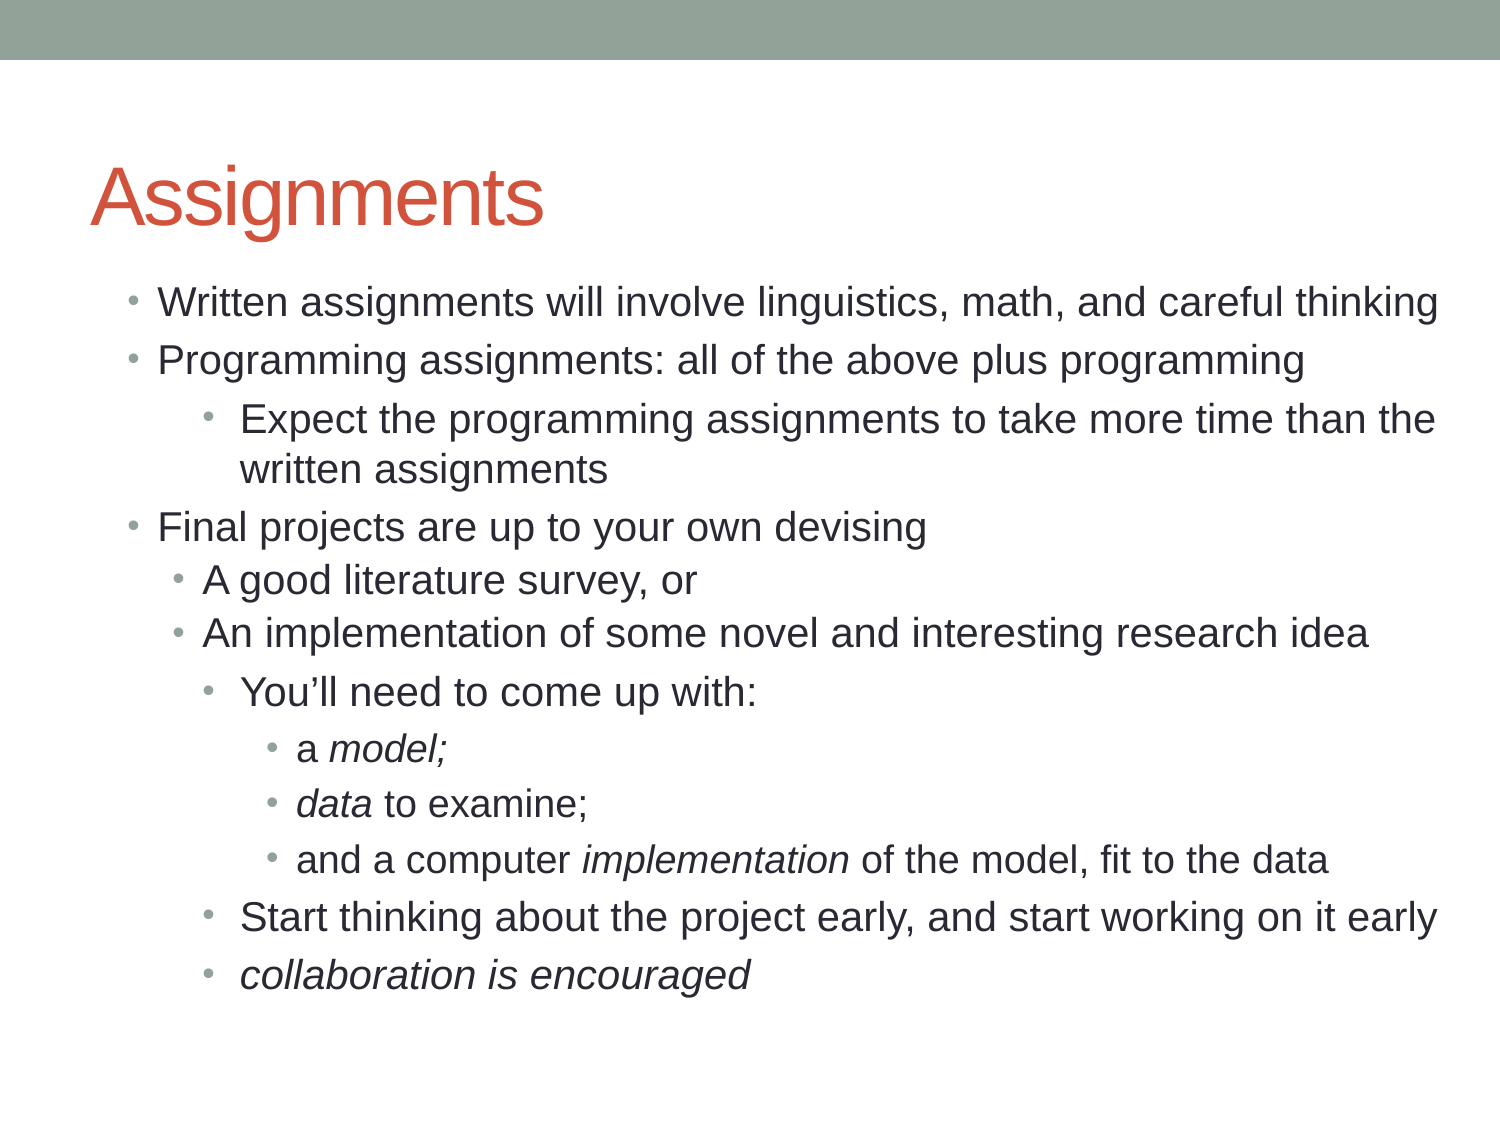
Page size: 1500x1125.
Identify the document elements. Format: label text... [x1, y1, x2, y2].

title Assignments [75, 87, 1425, 250]
list Written assignments will involve linguistics, math, and careful thinking Programming assignments: all of the above plus programming Expect the programming assignments to take more time than the written assignments Final projects are up to your own devising A good literature survey, or An implementation of some novel and interesting research idea You’ll need to come up with: a model; data to examine; and a computer implementation of the model, fit to the data Start thinking about the project early, and start working on it early collaboration is encouraged [112, 267, 1500, 1011]
